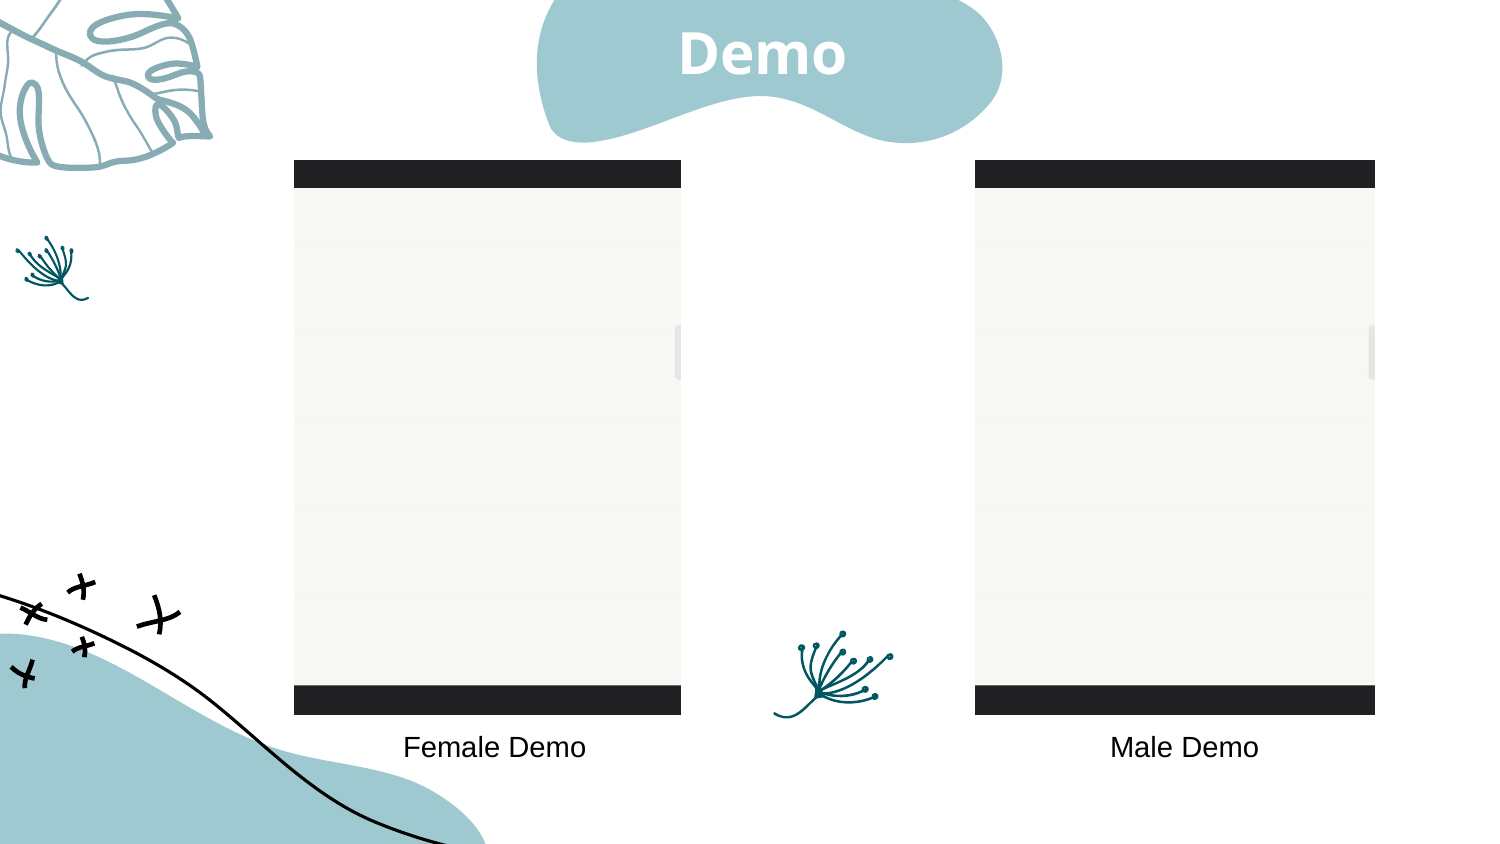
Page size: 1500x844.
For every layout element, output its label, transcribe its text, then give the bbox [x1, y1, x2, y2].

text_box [787, 630, 882, 735]
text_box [12, 552, 165, 721]
text_box [536, 0, 574, 142]
text_box [950, 0, 1003, 134]
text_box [974, 159, 1376, 716]
text_box Female Demo [388, 724, 602, 771]
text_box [23, 235, 80, 309]
text_box Demo [574, 0, 950, 155]
text_box Male Demo [1095, 724, 1275, 771]
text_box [293, 159, 682, 716]
